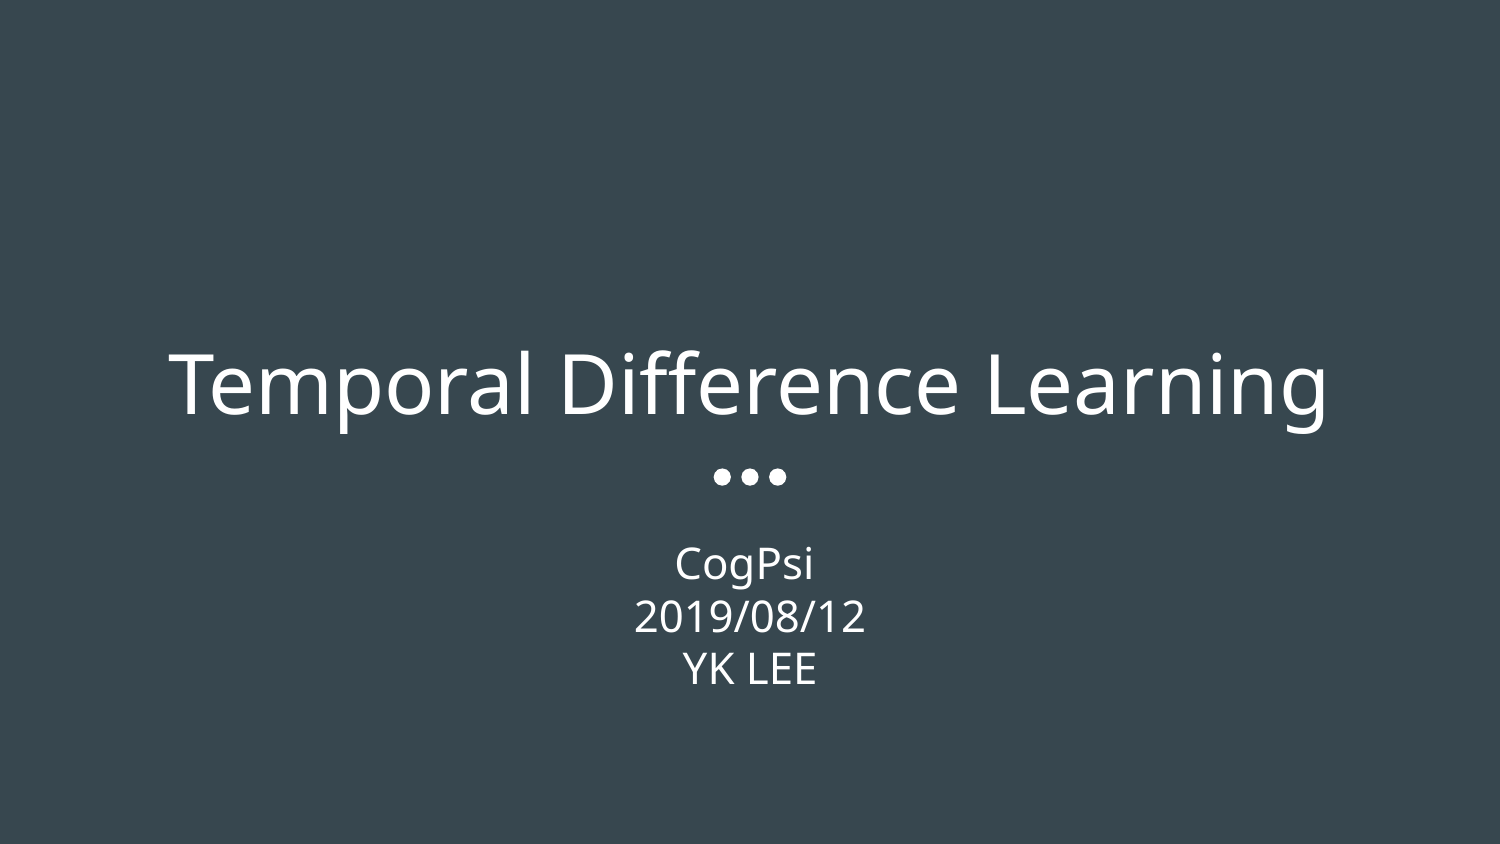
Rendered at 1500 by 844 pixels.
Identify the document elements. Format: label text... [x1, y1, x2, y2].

title Temporal Difference Learning [110, 162, 1390, 447]
subtitle CogPsi 2019/08/12 YK LEE [110, 520, 1390, 651]
